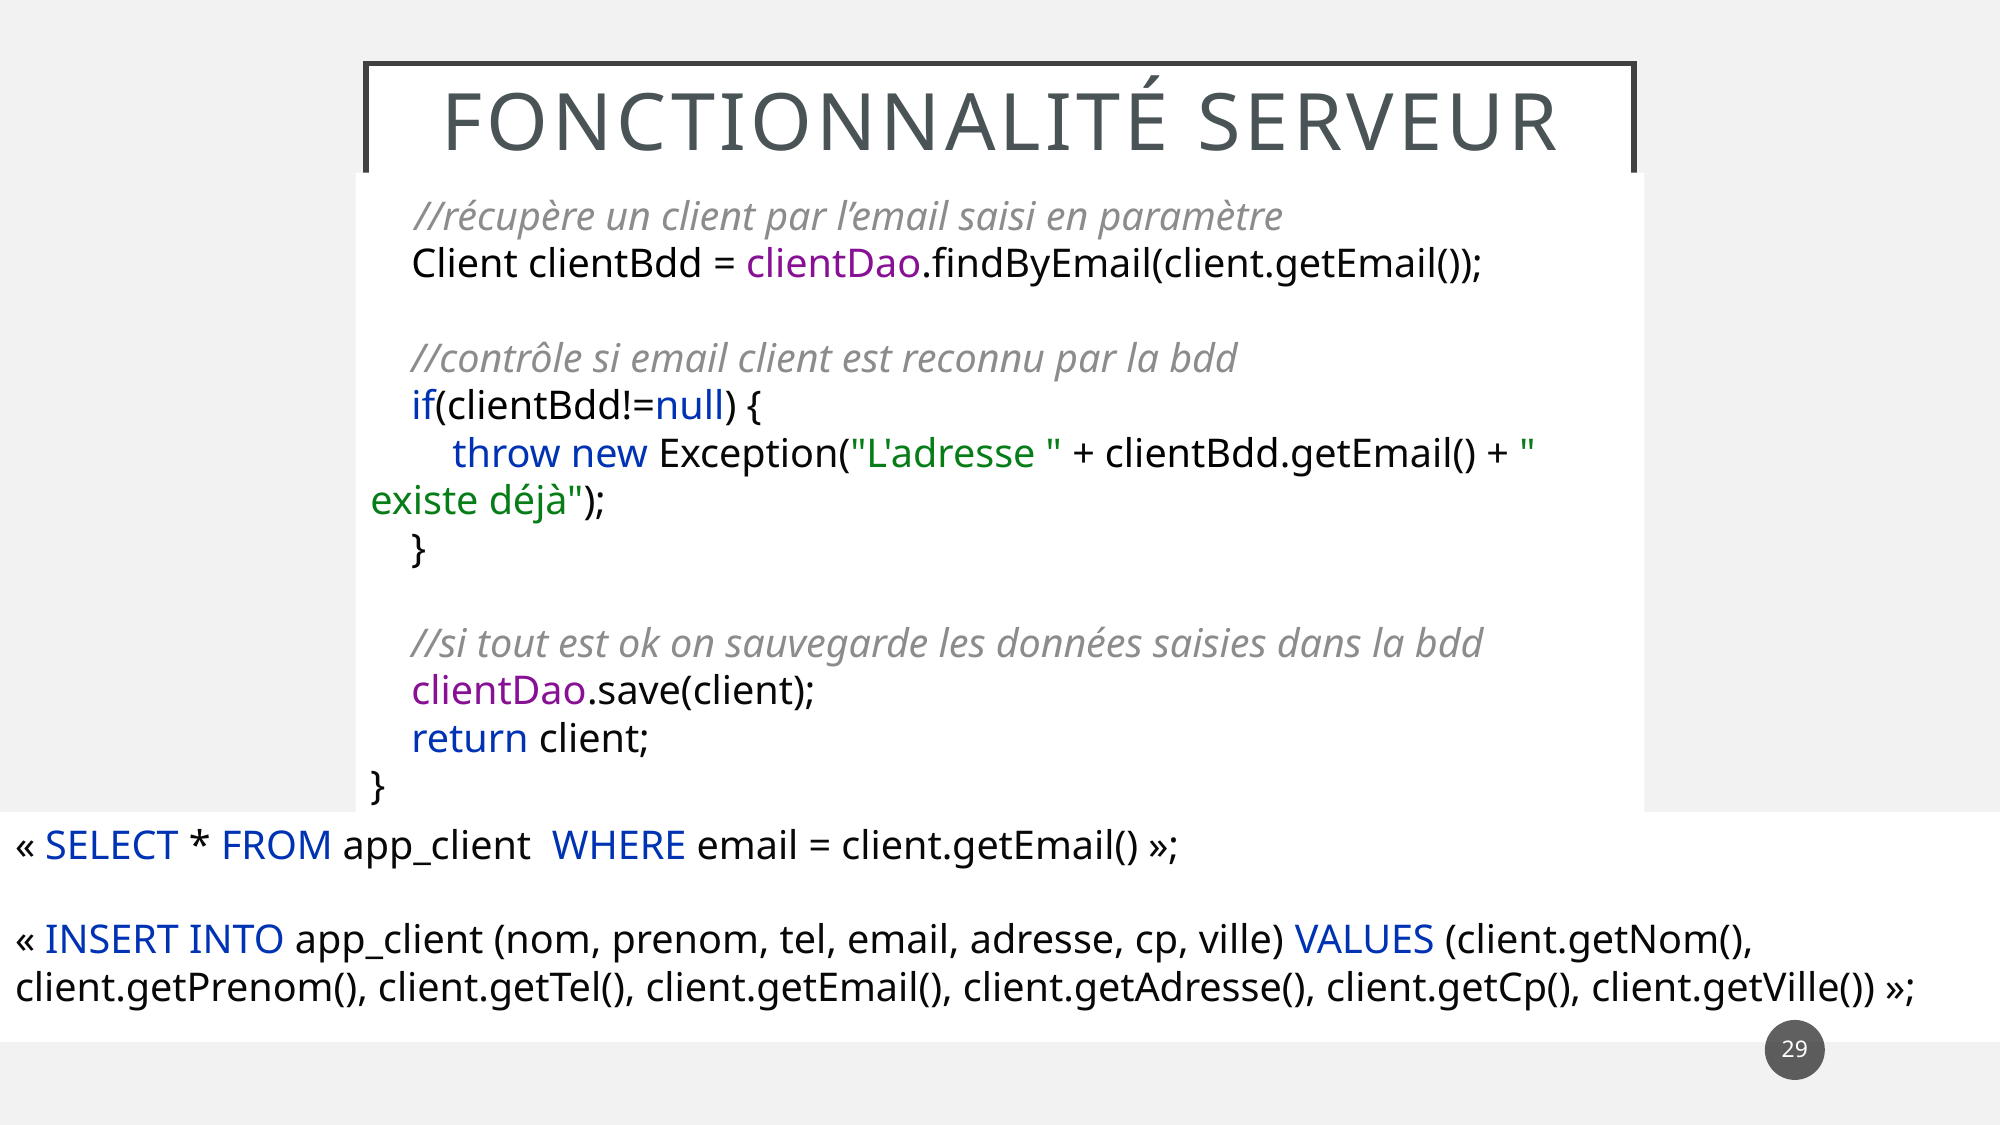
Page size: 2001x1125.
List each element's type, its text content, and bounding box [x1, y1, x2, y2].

slide_number 29 [1764, 1019, 1825, 1080]
title FONCTIONNALITÉ SERVEUR [363, 61, 1637, 172]
list //récupère un client par l’email saisi en paramètre Client clientBdd = clientDao.findByEmail(client.getEmail()); //contrôle si email client est reconnu par la bdd if(clientBdd!=null) { throw new Exception("L'adresse " + clientBdd.getEmail() + " existe déjà"); } //si tout est ok on sauvegarde les données saisies dans la bdd clientDao.save(client); return client; } [355, 172, 1645, 812]
text_box « SELECT * FROM app_client WHERE email = client.getEmail() »; « INSERT INTO app_client (nom, prenom, tel, email, adresse, cp, ville) VALUES (client.getNom(), client.getPrenom(), client.getTel(), client.getEmail(), client.getAdresse(), client.getCp(), client.getVille()) »; [0, 812, 2000, 1042]
